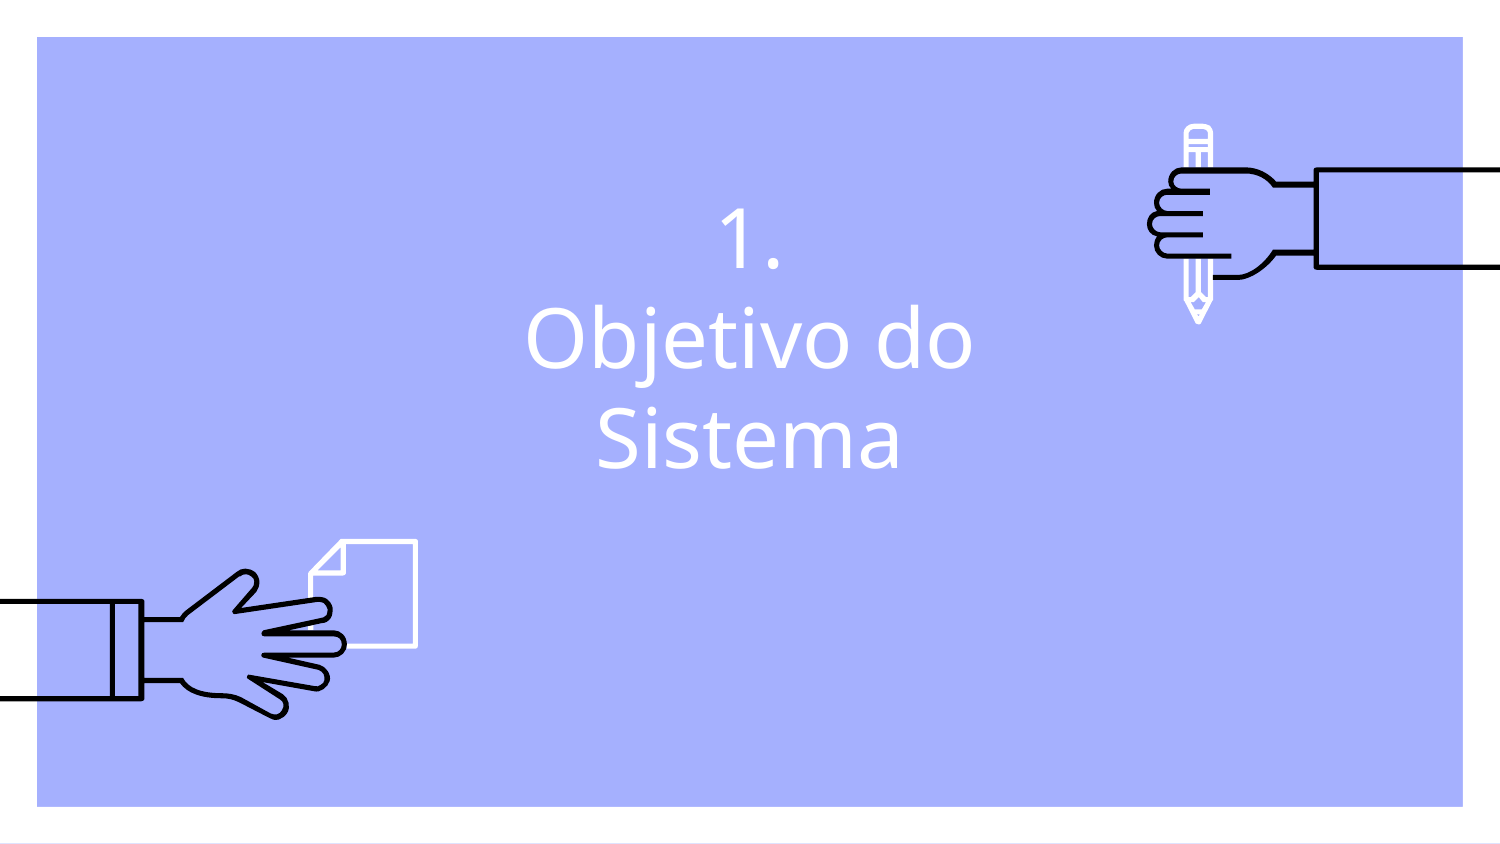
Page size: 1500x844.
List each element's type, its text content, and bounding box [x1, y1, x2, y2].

title 1. Objetivo do Sistema [430, 309, 1070, 500]
